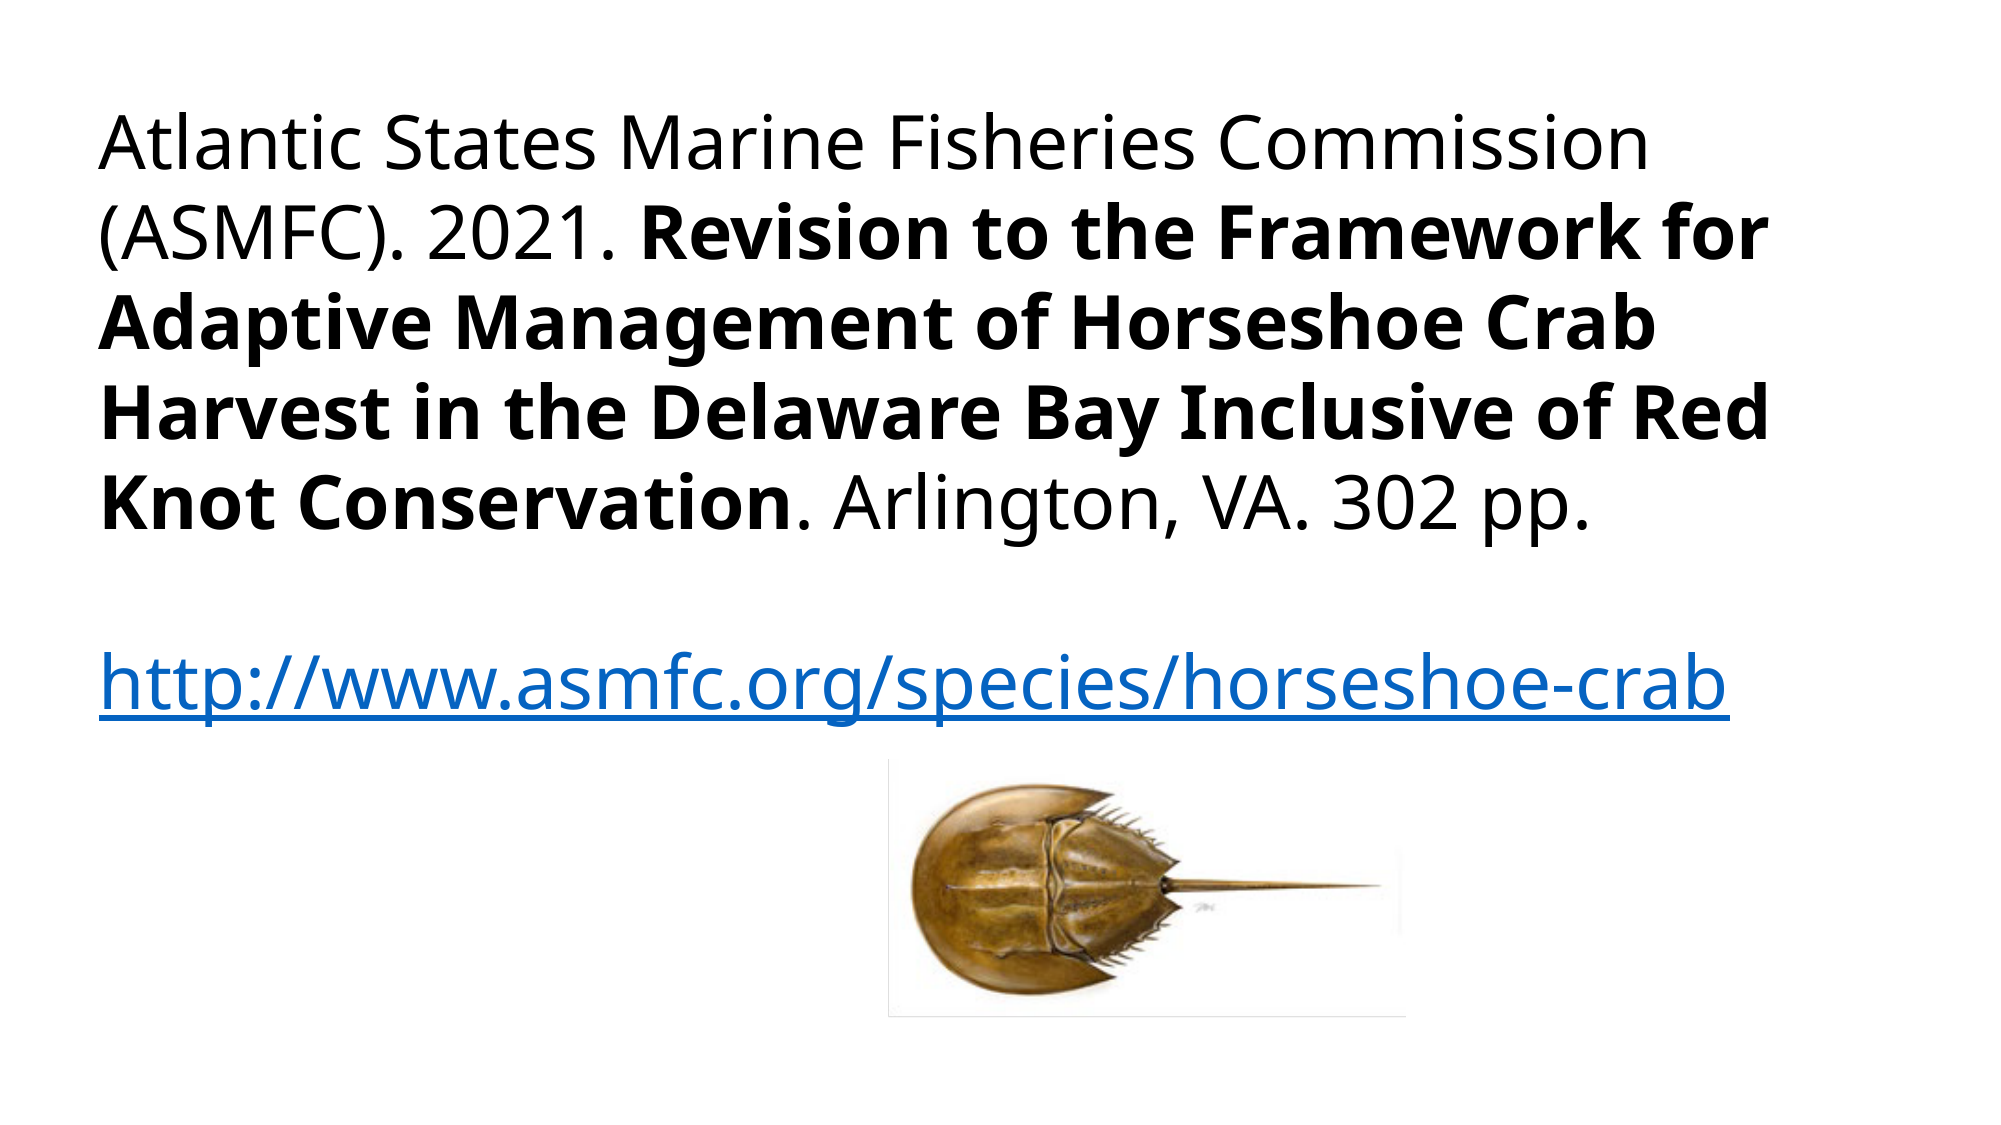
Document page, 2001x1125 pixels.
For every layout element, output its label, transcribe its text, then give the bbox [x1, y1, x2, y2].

title Atlantic States Marine Fisheries Commission (ASMFC). 2021. Revision to the Framework for Adaptive Management of Horseshoe Crab Harvest in the Delaware Bay Inclusive of Red Knot Conservation. Arlington, VA. 302 pp. http://www.asmfc.org/species/horseshoe-crab [96, 92, 1919, 738]
text_box [887, 759, 1406, 1019]
